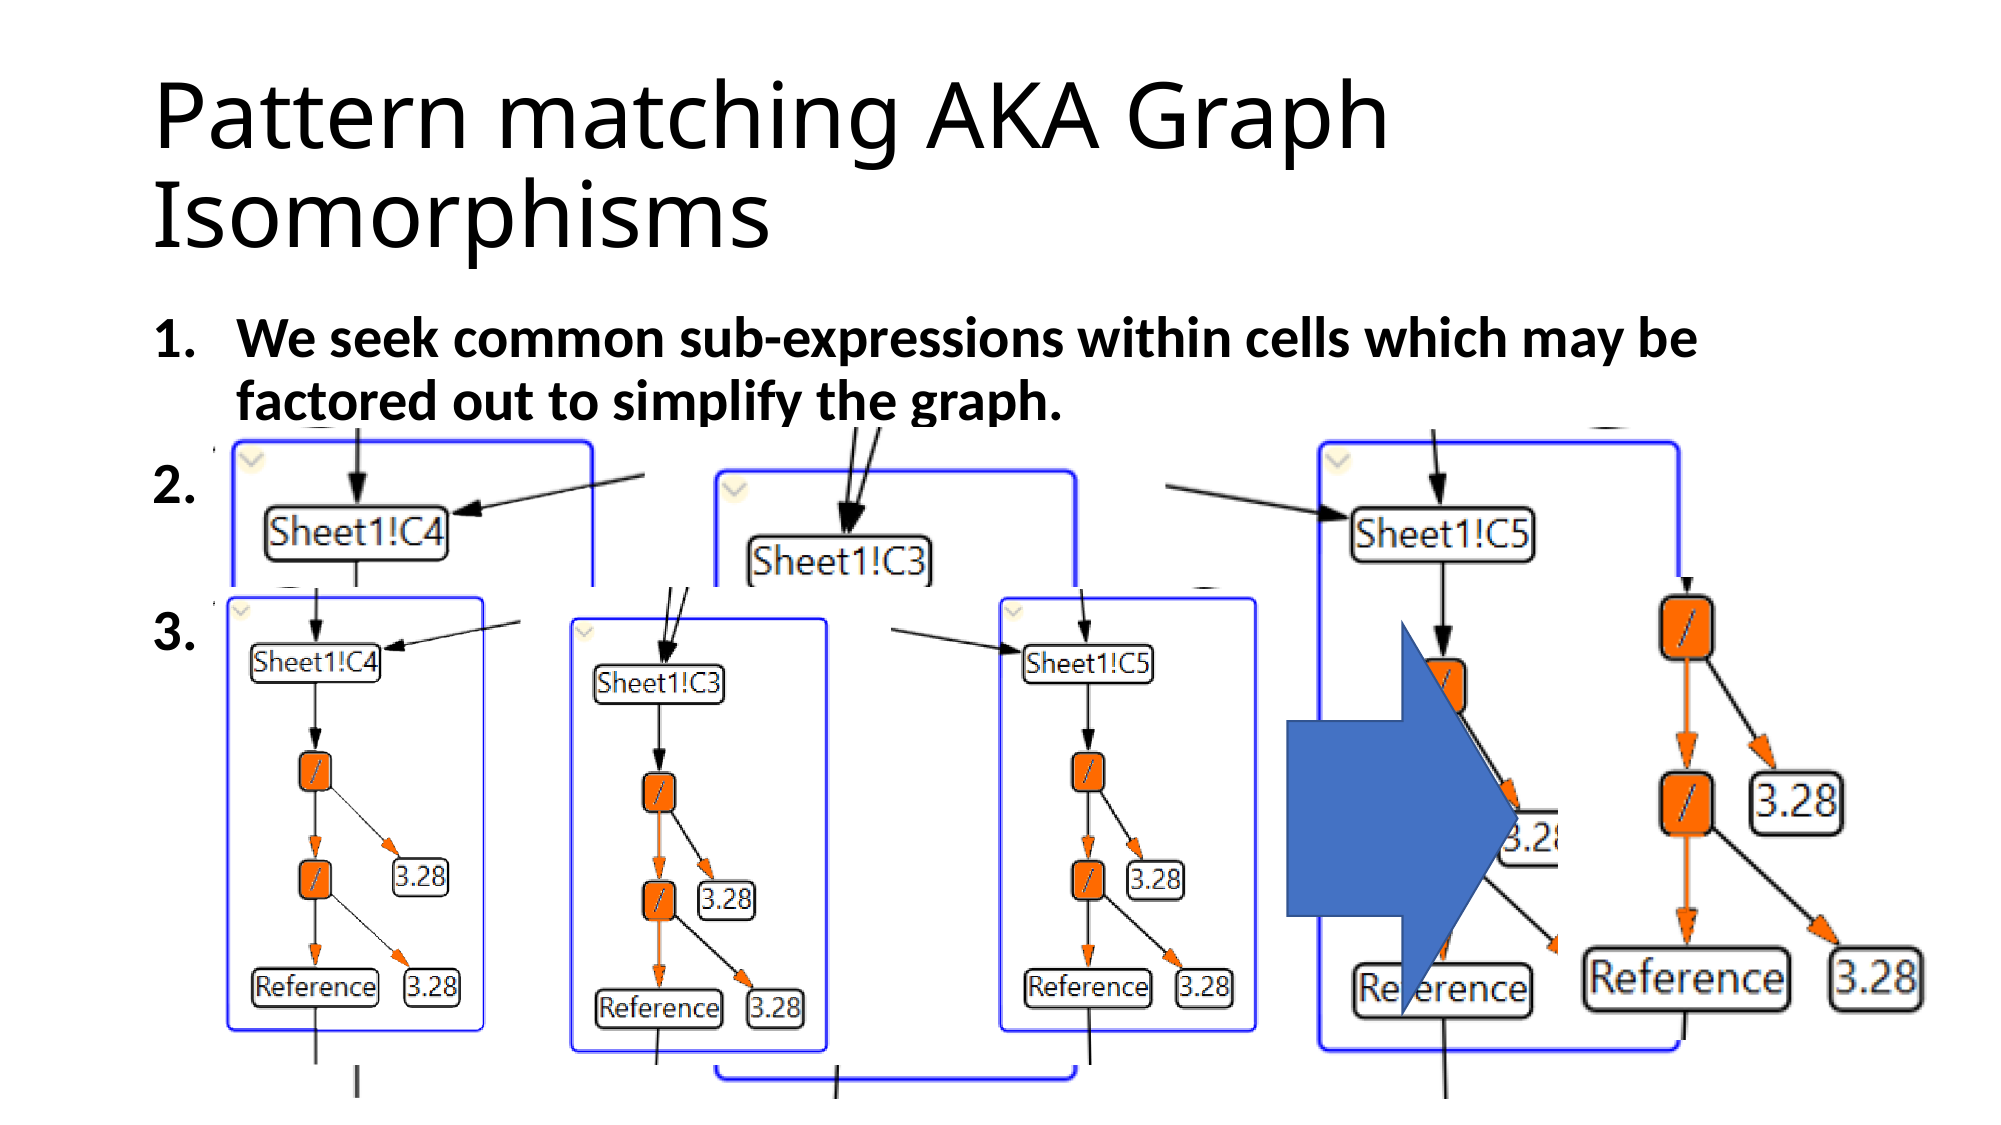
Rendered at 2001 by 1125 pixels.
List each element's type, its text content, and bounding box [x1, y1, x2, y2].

title Pattern matching AKA Graph Isomorphisms [137, 59, 1863, 278]
picture [213, 427, 1942, 1099]
list We seek common sub-expressions within cells which may be factored out to simplify the graph. We seek vector (array) operations which apply the same operations to related data. We seek table structures of input values. [137, 299, 1863, 1014]
